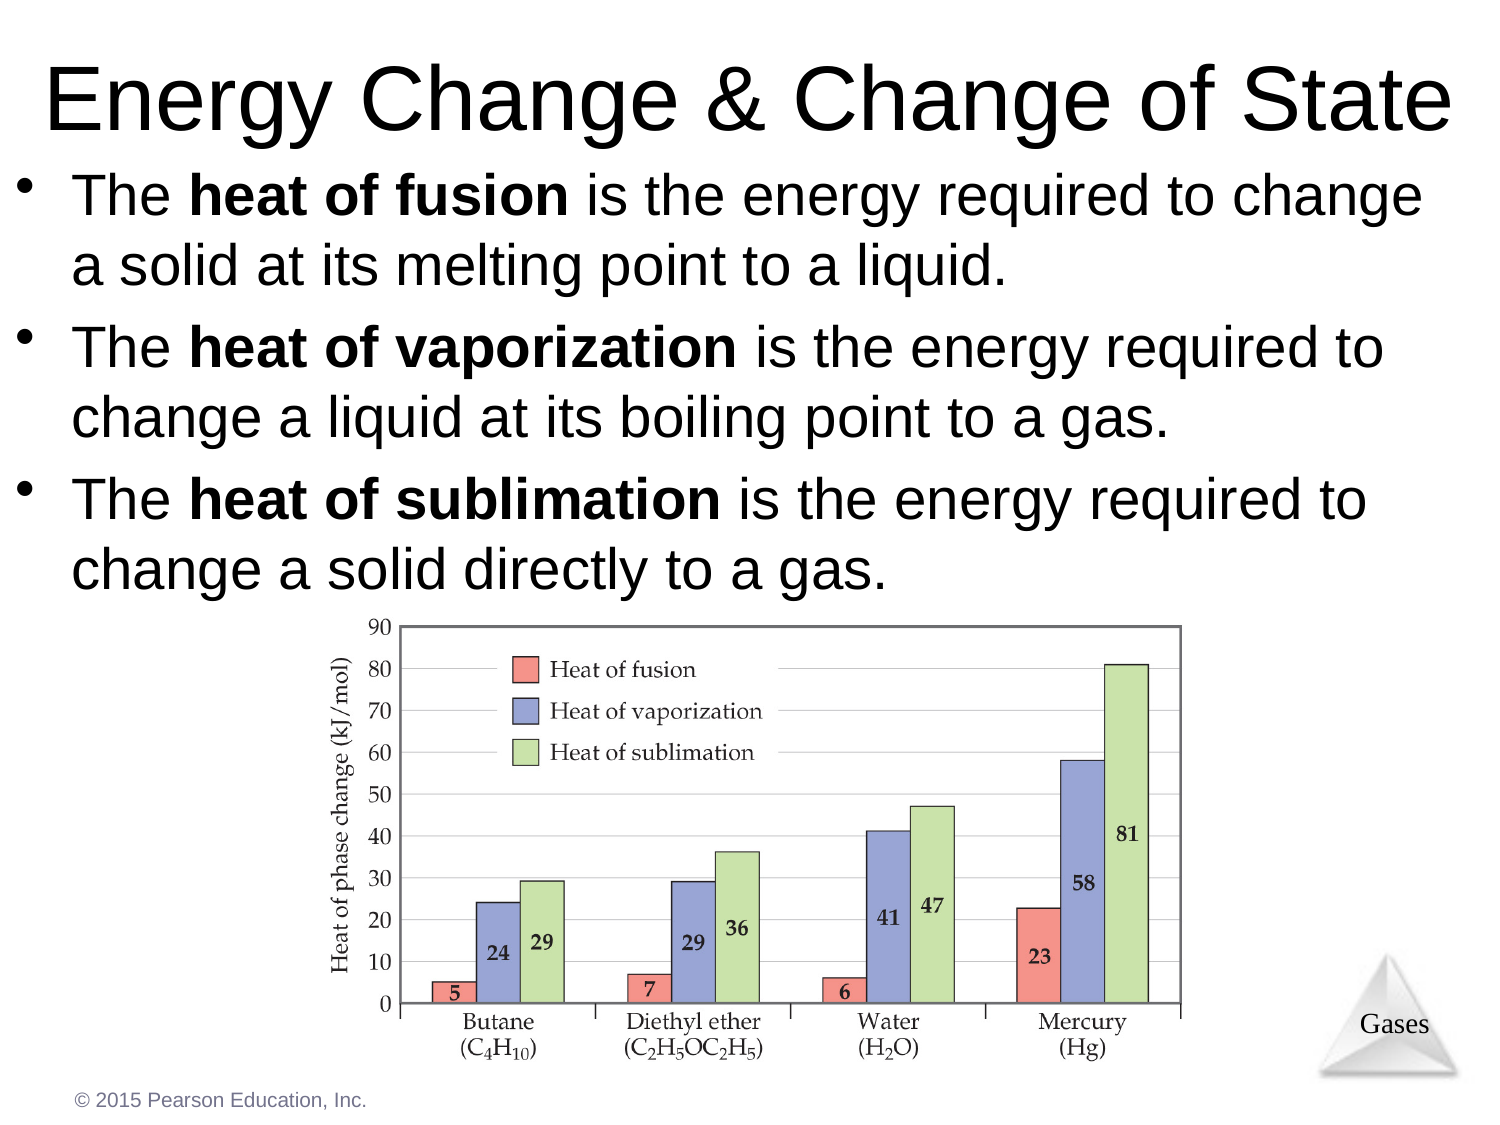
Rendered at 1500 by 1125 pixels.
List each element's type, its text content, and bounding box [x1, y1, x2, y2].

title Energy Change & Change of State [0, 0, 1500, 188]
picture [324, 612, 1188, 1063]
list The heat of fusion is the energy required to change a solid at its melting point to a liquid. The heat of vaporization is the energy required to change a liquid at its boiling point to a gas. The heat of sublimation is the energy required to change a solid directly to a gas. [0, 149, 1450, 601]
picture [1275, 899, 1500, 1125]
